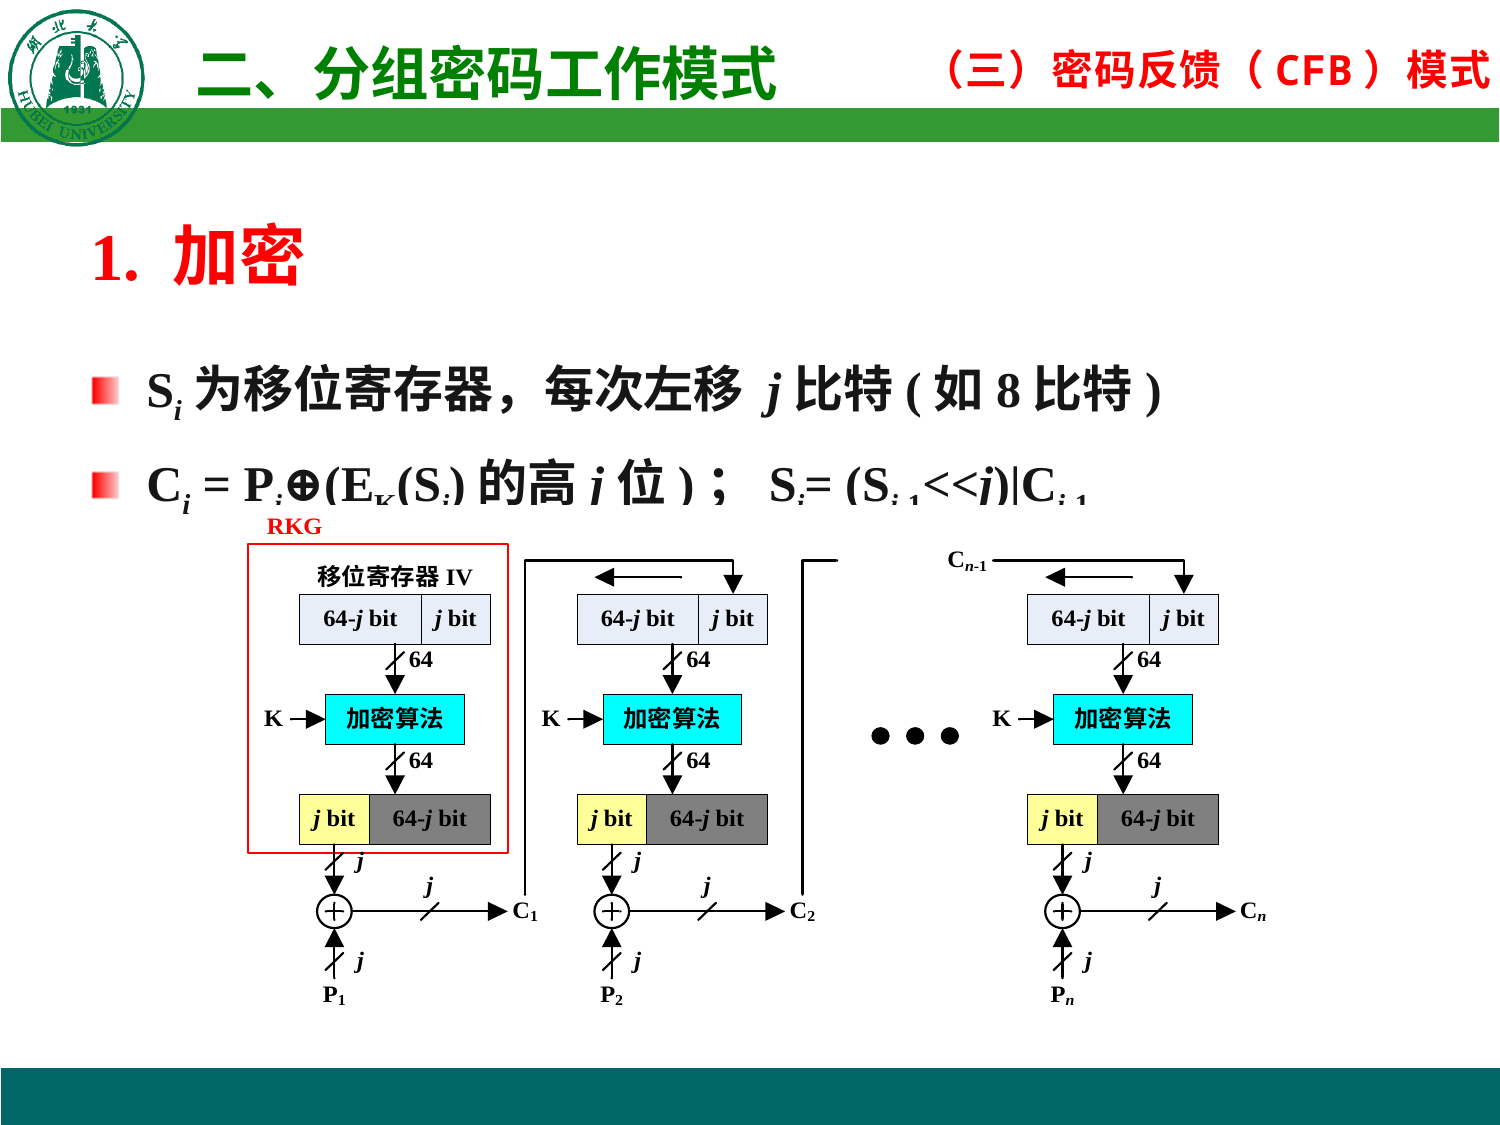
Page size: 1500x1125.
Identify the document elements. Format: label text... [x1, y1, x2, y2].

list 1. 加密 Si为移位寄存器，每次左移 j比特(如8比特) Ci = Pi⊕(EK(Si)的高j位)；Si= (Si-1<<j)|Ci-1 [74, 190, 1426, 982]
picture [0, 1067, 1500, 1125]
picture [90, 375, 122, 408]
picture [0, 0, 167, 175]
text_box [241, 504, 1286, 1018]
picture [90, 470, 122, 502]
